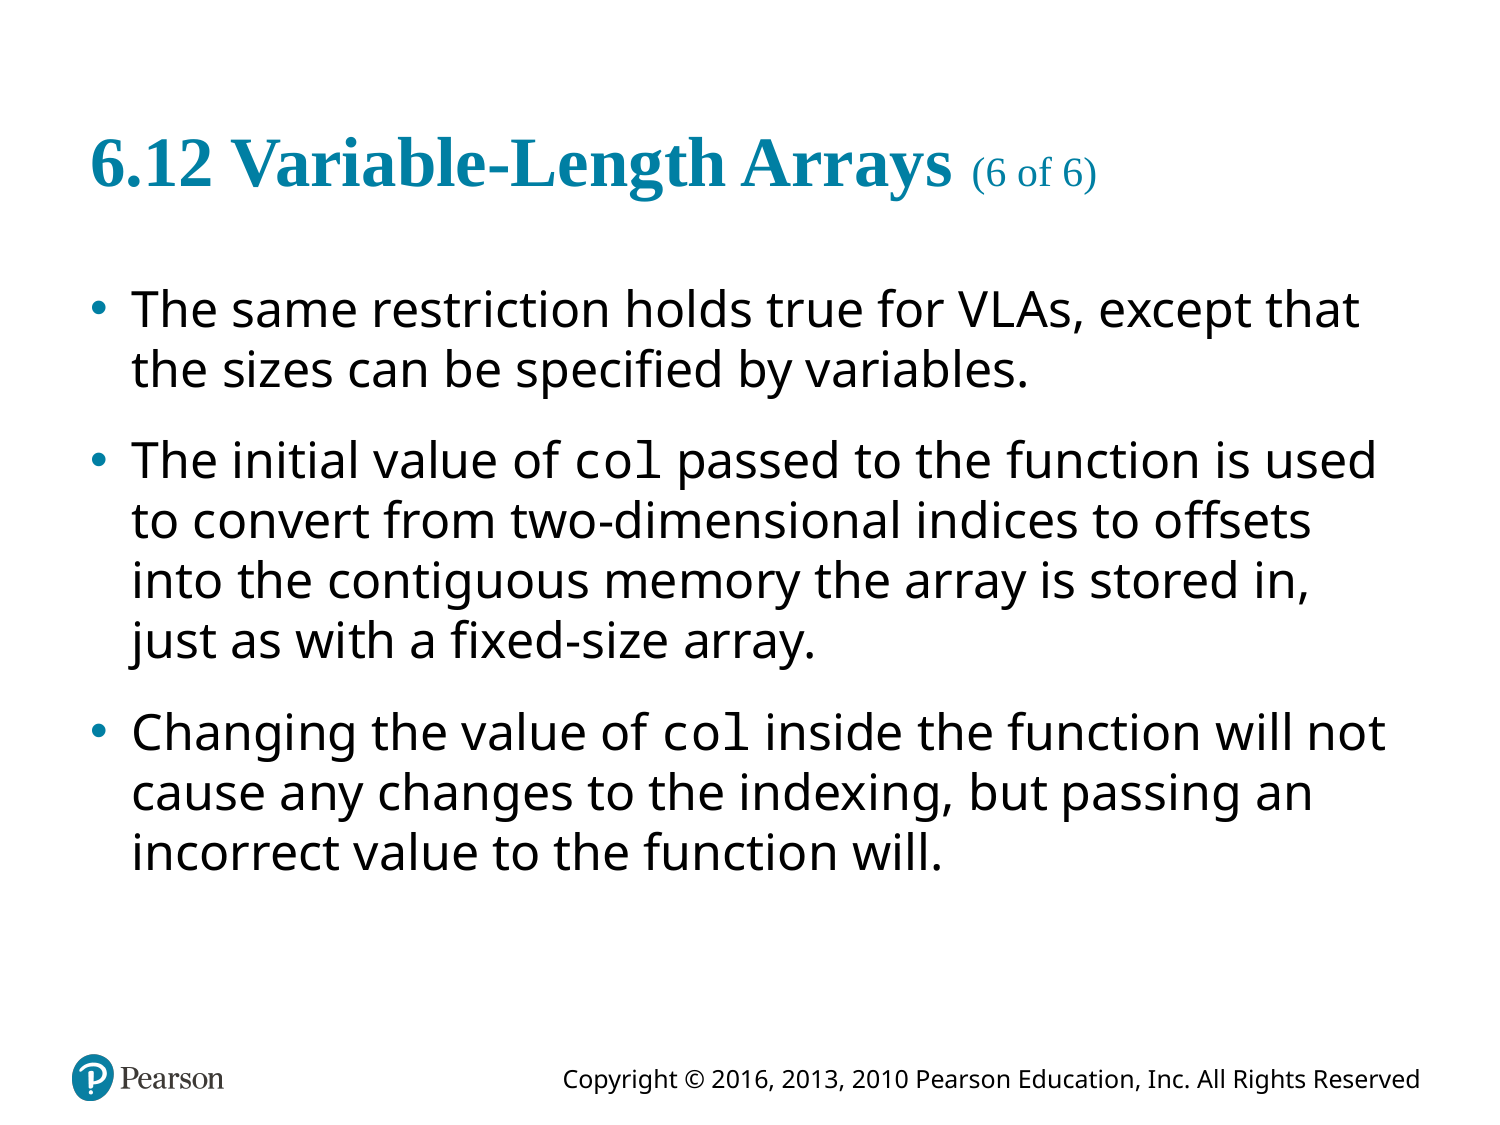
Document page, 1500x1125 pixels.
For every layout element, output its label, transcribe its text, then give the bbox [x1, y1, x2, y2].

picture [80, 1063, 106, 1088]
title 6.12 Variable-Length Arrays (6 of 6) [75, 0, 1425, 216]
picture [72, 1087, 83, 1101]
picture [72, 1054, 88, 1070]
picture [98, 1054, 224, 1101]
list The same restriction holds true for V L As, except that the sizes can be specified by variables. The initial value of col passed to the function is used to convert from two-dimensional indices to offsets into the contiguous memory the array is stored in, just as with a fixed-size array. Changing the value of col inside the function will not cause any changes to the indexing, but passing an incorrect value to the function will. [75, 262, 1425, 931]
